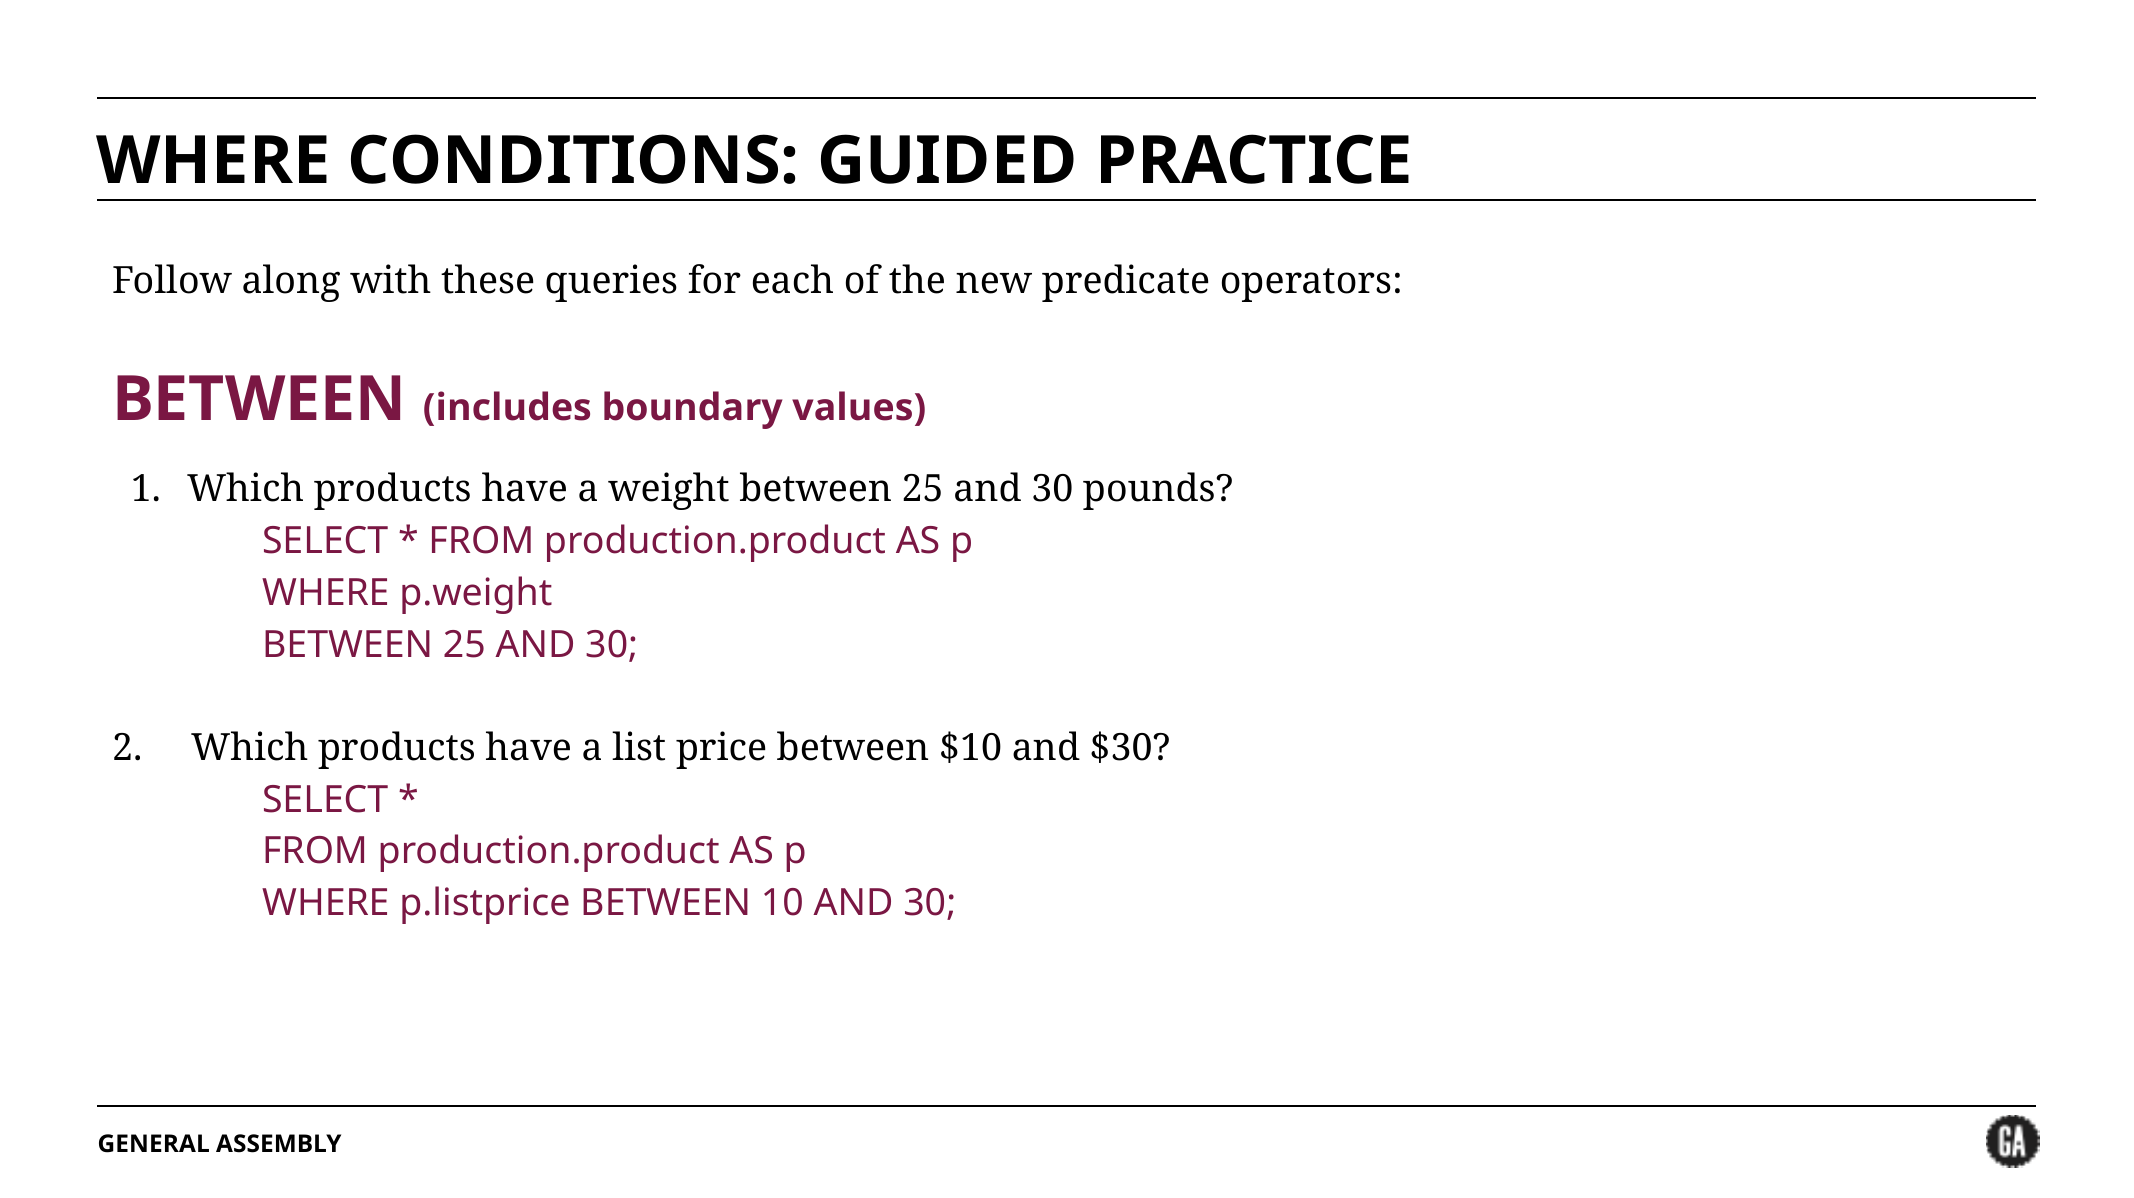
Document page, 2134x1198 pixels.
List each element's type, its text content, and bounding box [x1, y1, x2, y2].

list Follow along with these queries for each of the new predicate operators: BETWEEN (includes boundary values) Which products have a weight between 25 and 30 pounds? SELECT * FROM production.product AS p WHERE p.weight BETWEEN 25 AND 30; 2. Which products have a list price between $10 and $30? SELECT * FROM production.product AS p WHERE p.listprice BETWEEN 10 AND 30; [97, 242, 2007, 1081]
title WHERE CONDITIONS: GUIDED PRACTICE [81, 97, 2024, 217]
picture [1986, 1115, 2040, 1168]
